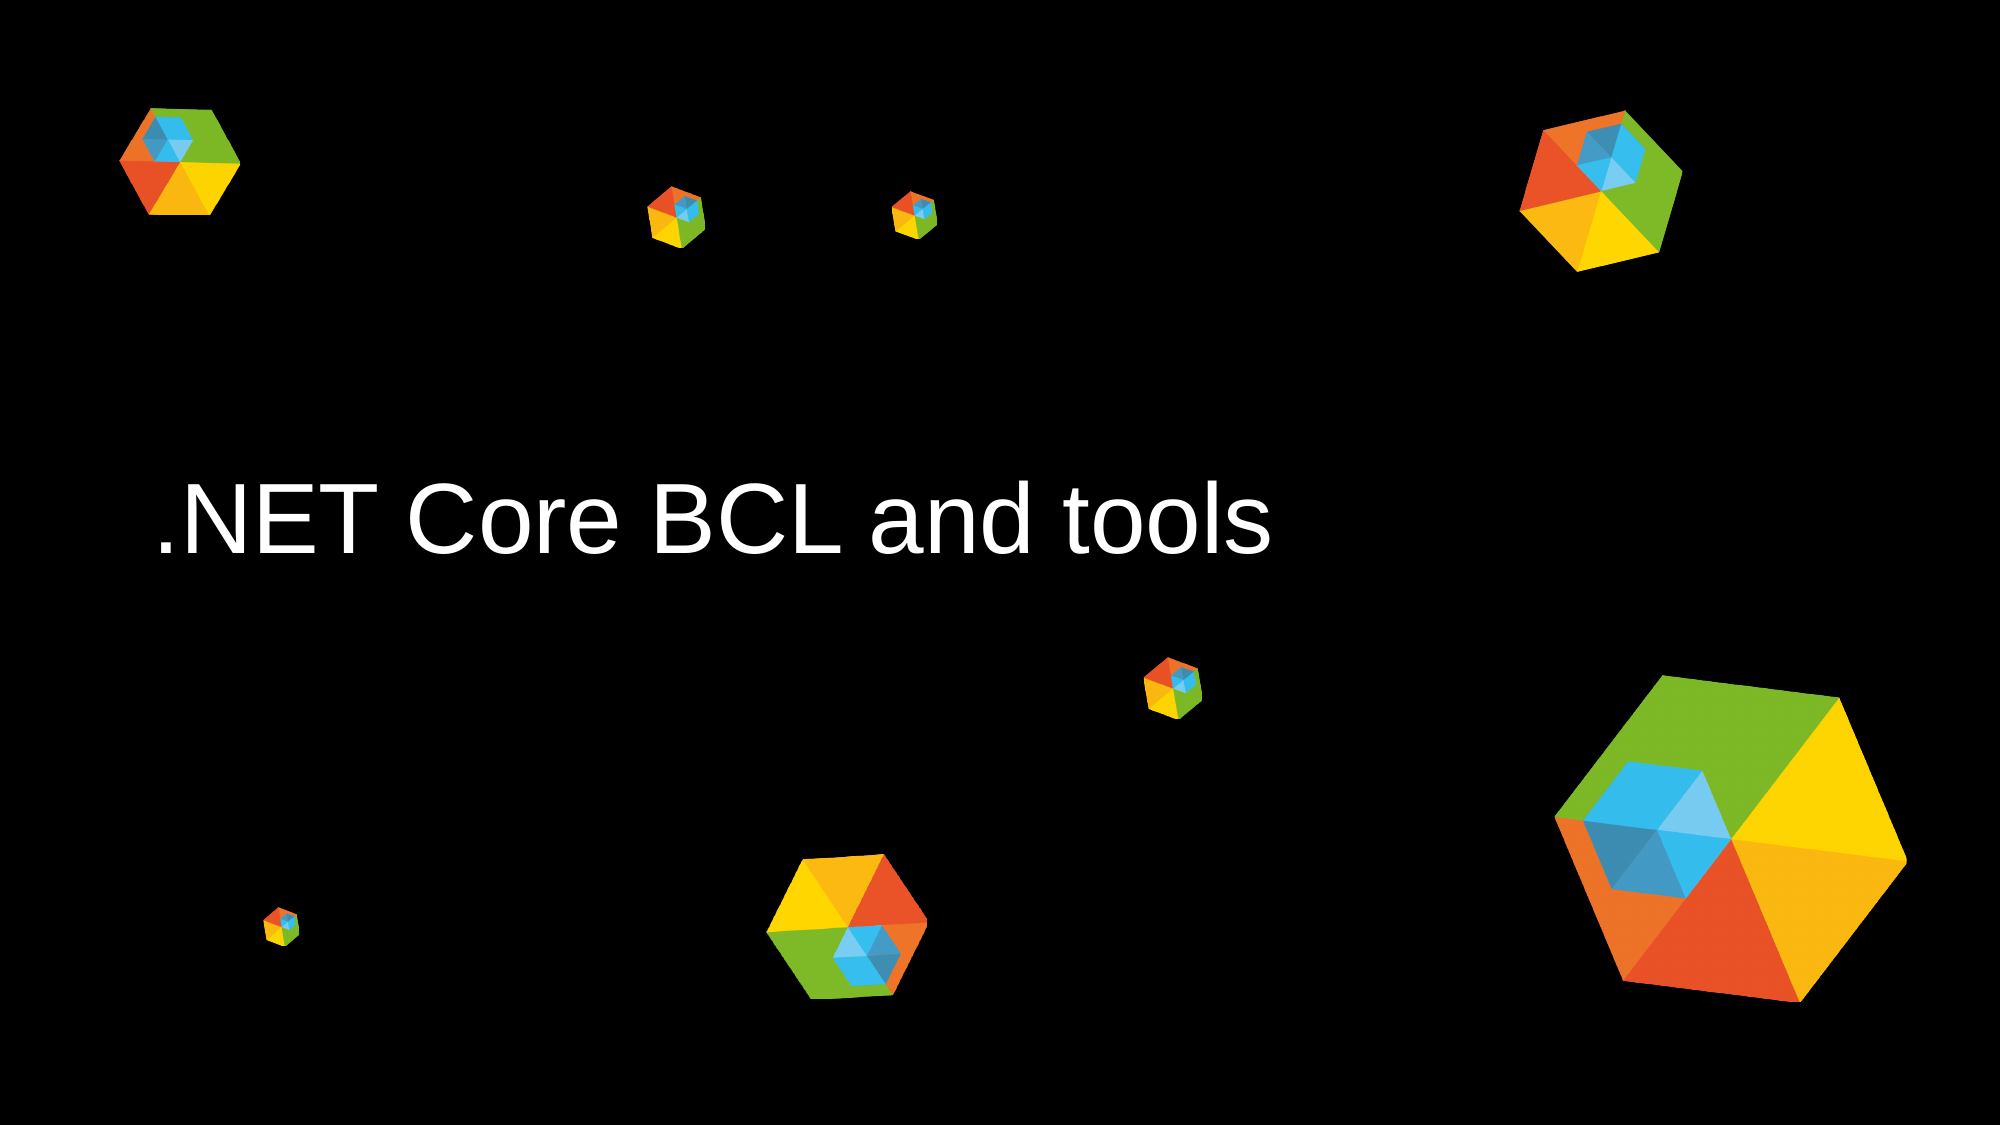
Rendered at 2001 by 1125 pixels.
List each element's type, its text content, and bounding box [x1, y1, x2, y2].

title .NET Core BCL and tools [137, 412, 1863, 631]
